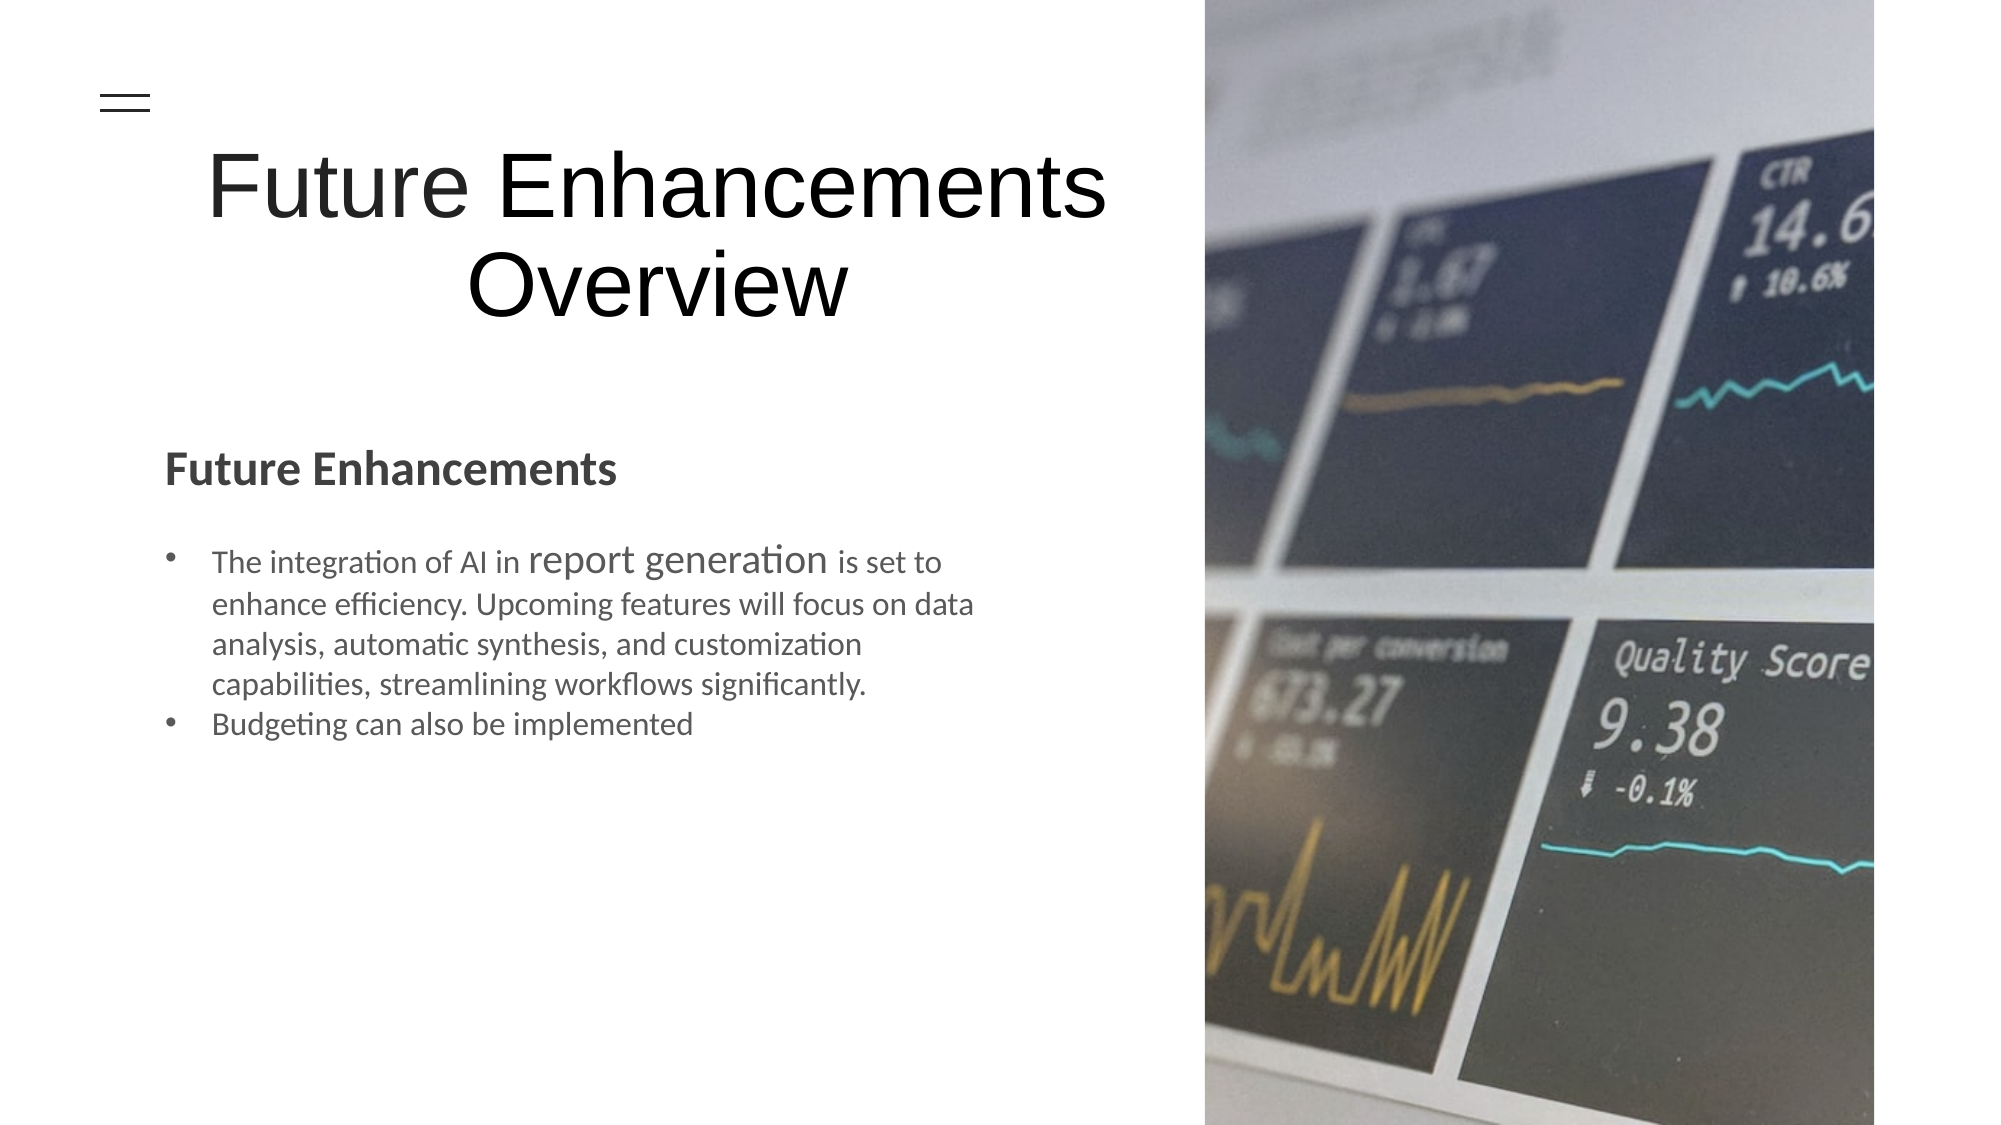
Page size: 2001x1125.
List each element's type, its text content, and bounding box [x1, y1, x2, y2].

list The integration of AI in report generation is set to enhance efficiency. Upcoming features will focus on data analysis, automatic synthesis, and customization capabilities, streamlining workflows significantly. Budgeting can also be implemented [150, 524, 1000, 933]
picture [1204, 0, 1875, 1125]
title Future Enhancements Overview [150, 130, 1166, 349]
list Future Enhancements [150, 402, 1000, 504]
